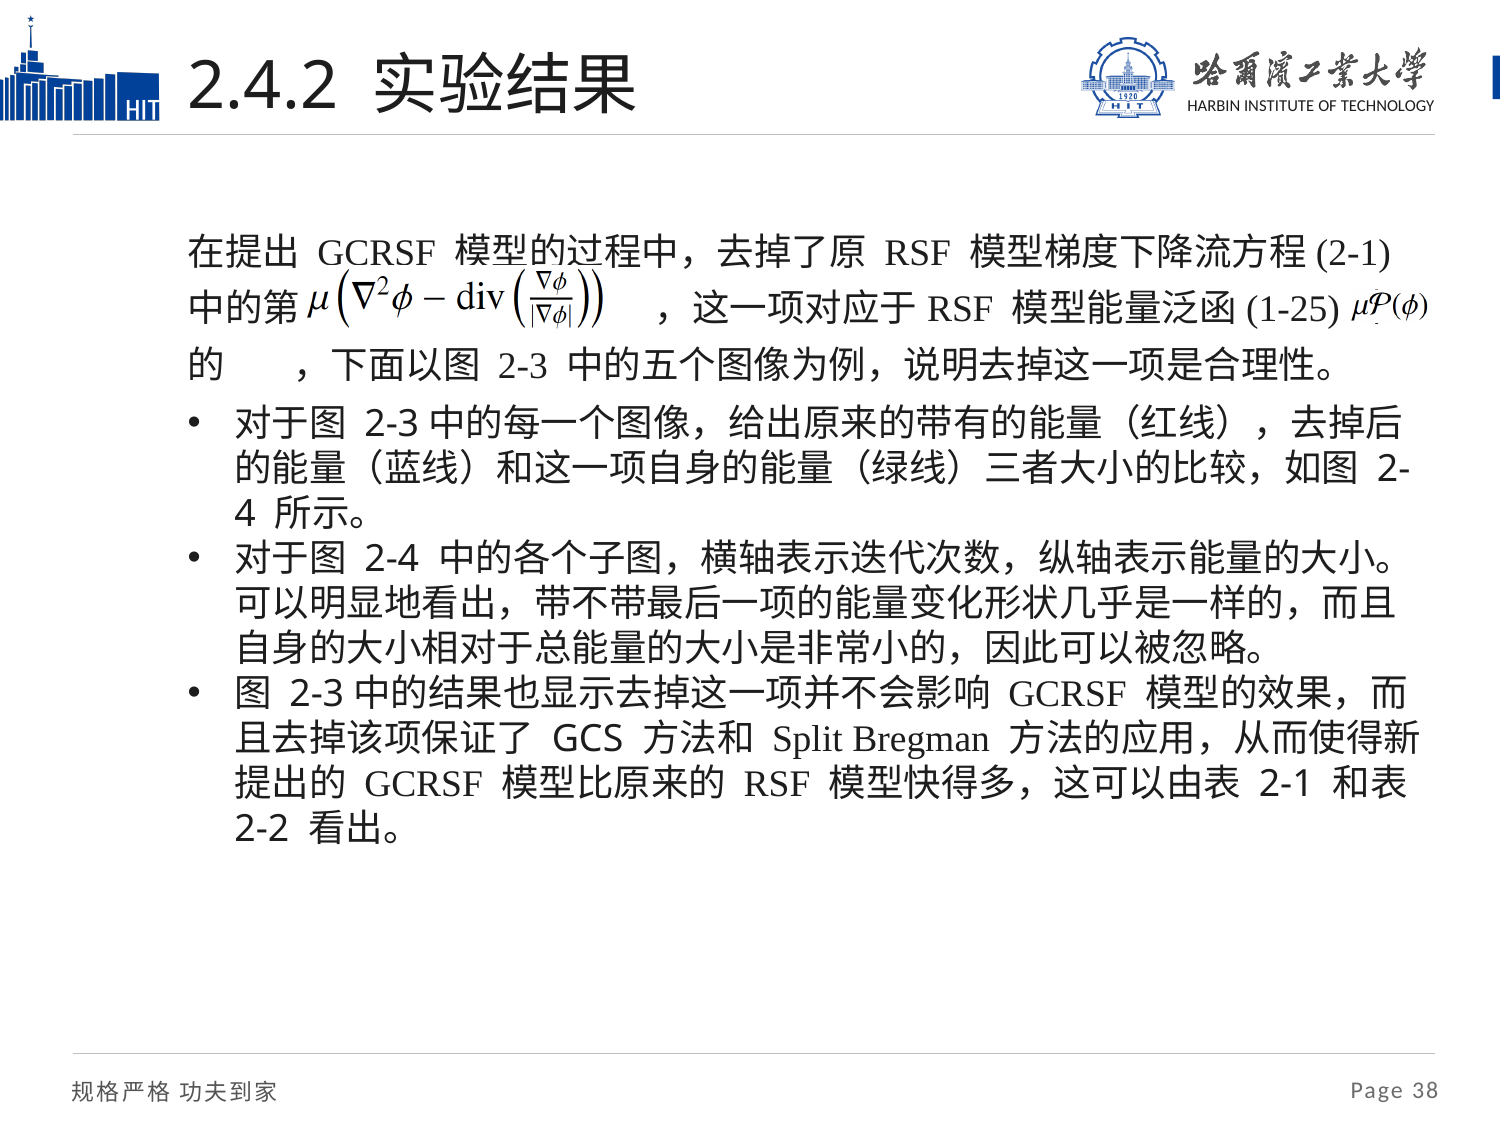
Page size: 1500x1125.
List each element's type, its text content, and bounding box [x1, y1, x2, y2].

picture [0, 15, 179, 143]
picture [1105, 37, 1175, 118]
picture [299, 265, 606, 334]
text_box 在提出 GCRSF 模型的过程中，去掉了原 RSF 模型梯度下降流方程(2-1)中的第三项 ，这一项对应于RSF 模型能量泛函(1-25) 中的 ，下面以图 2-3 中的五个图像为例，说明去掉这一项是合理性。 [172, 209, 1442, 394]
picture [1350, 290, 1429, 323]
title 2.4.2 实验结果 [172, 23, 1105, 151]
